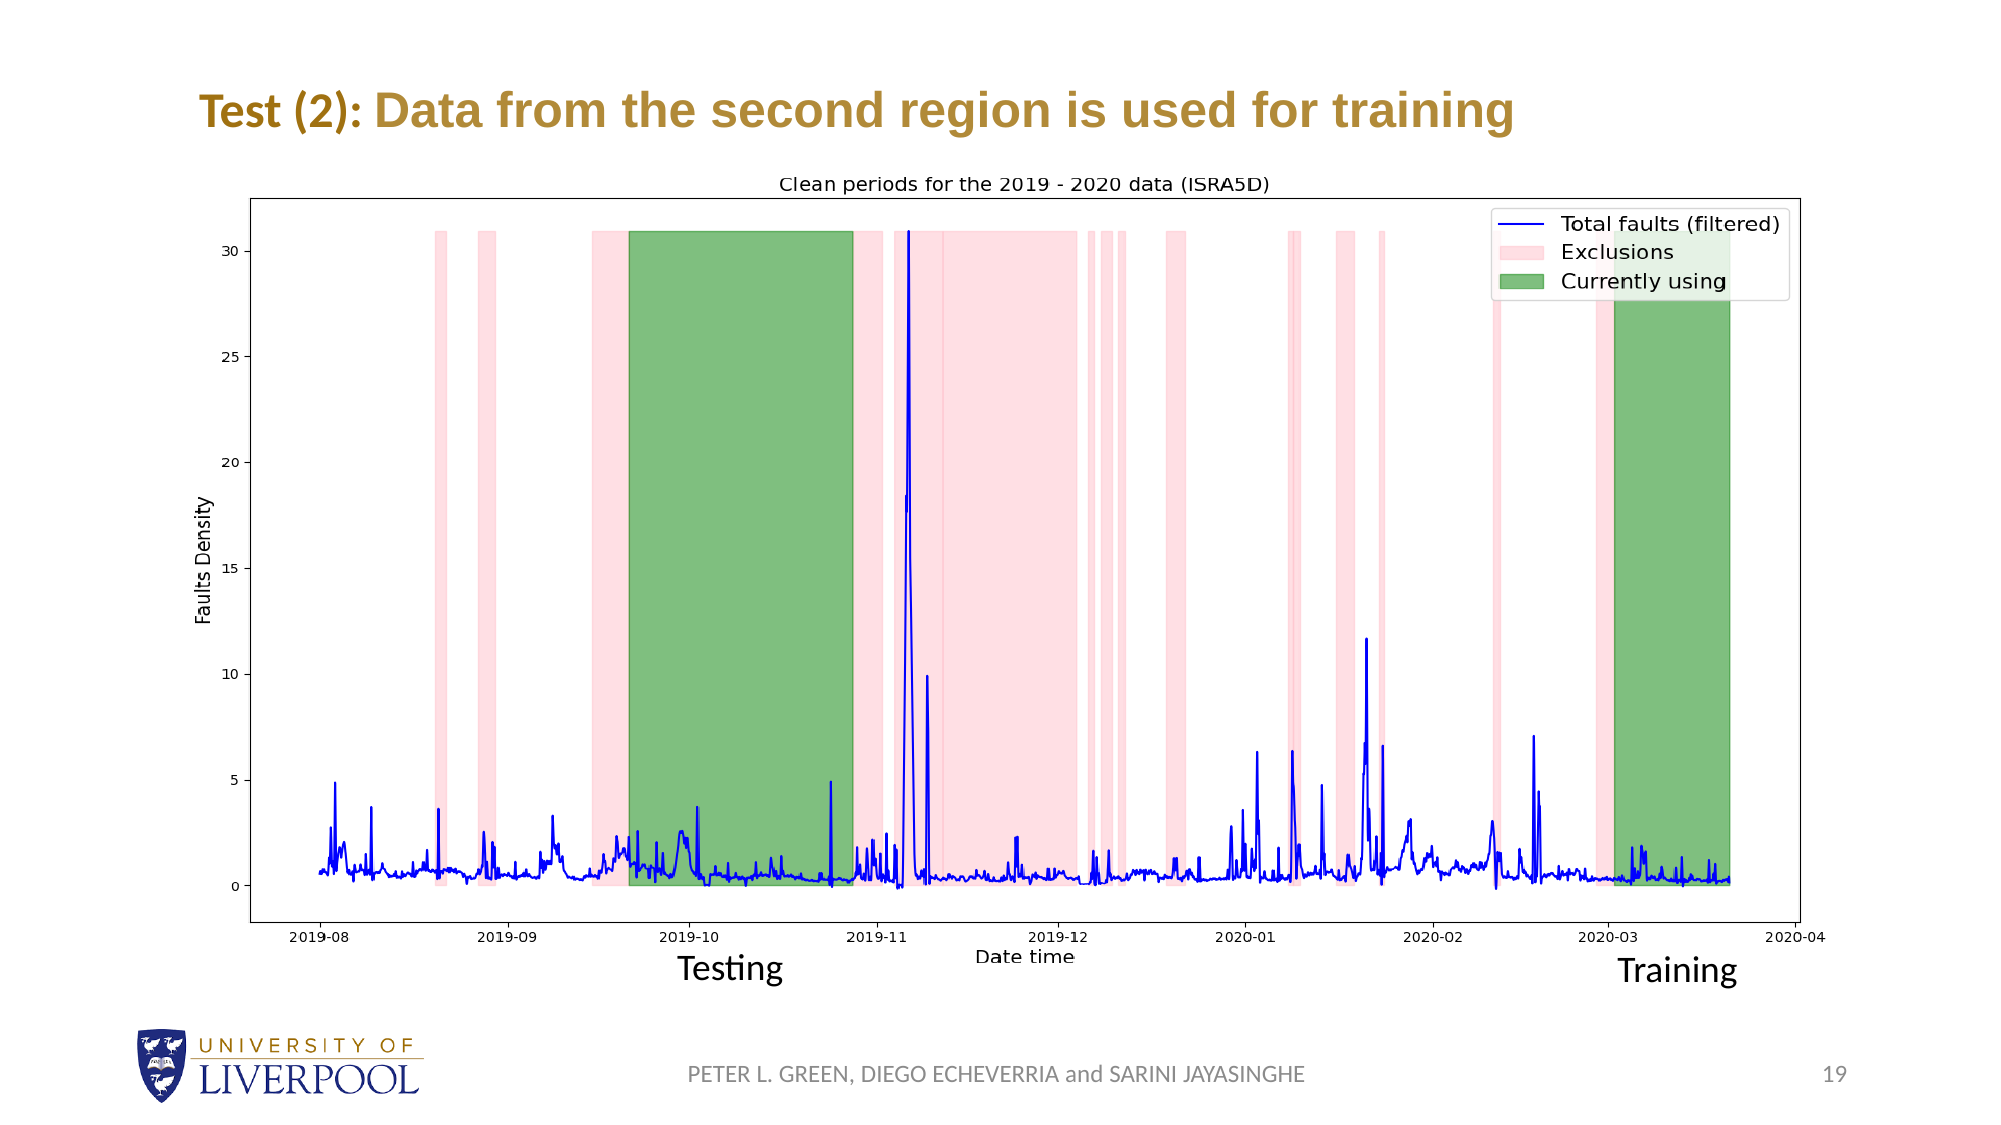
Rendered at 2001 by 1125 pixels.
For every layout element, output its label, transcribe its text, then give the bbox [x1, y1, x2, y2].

slide_number 19 [1412, 1042, 1863, 1103]
picture [184, 168, 1828, 966]
title [137, 59, 1863, 160]
text_box Training [1602, 966, 1792, 998]
footer PETER L. GREEN, DIEGO ECHEVERRIA and SARINI JAYASINGHE [662, 1042, 1338, 1103]
text_box Test (2): Data from the second region is used for training [184, 69, 1816, 145]
text_box Testing [662, 966, 852, 995]
picture [137, 1029, 424, 1103]
